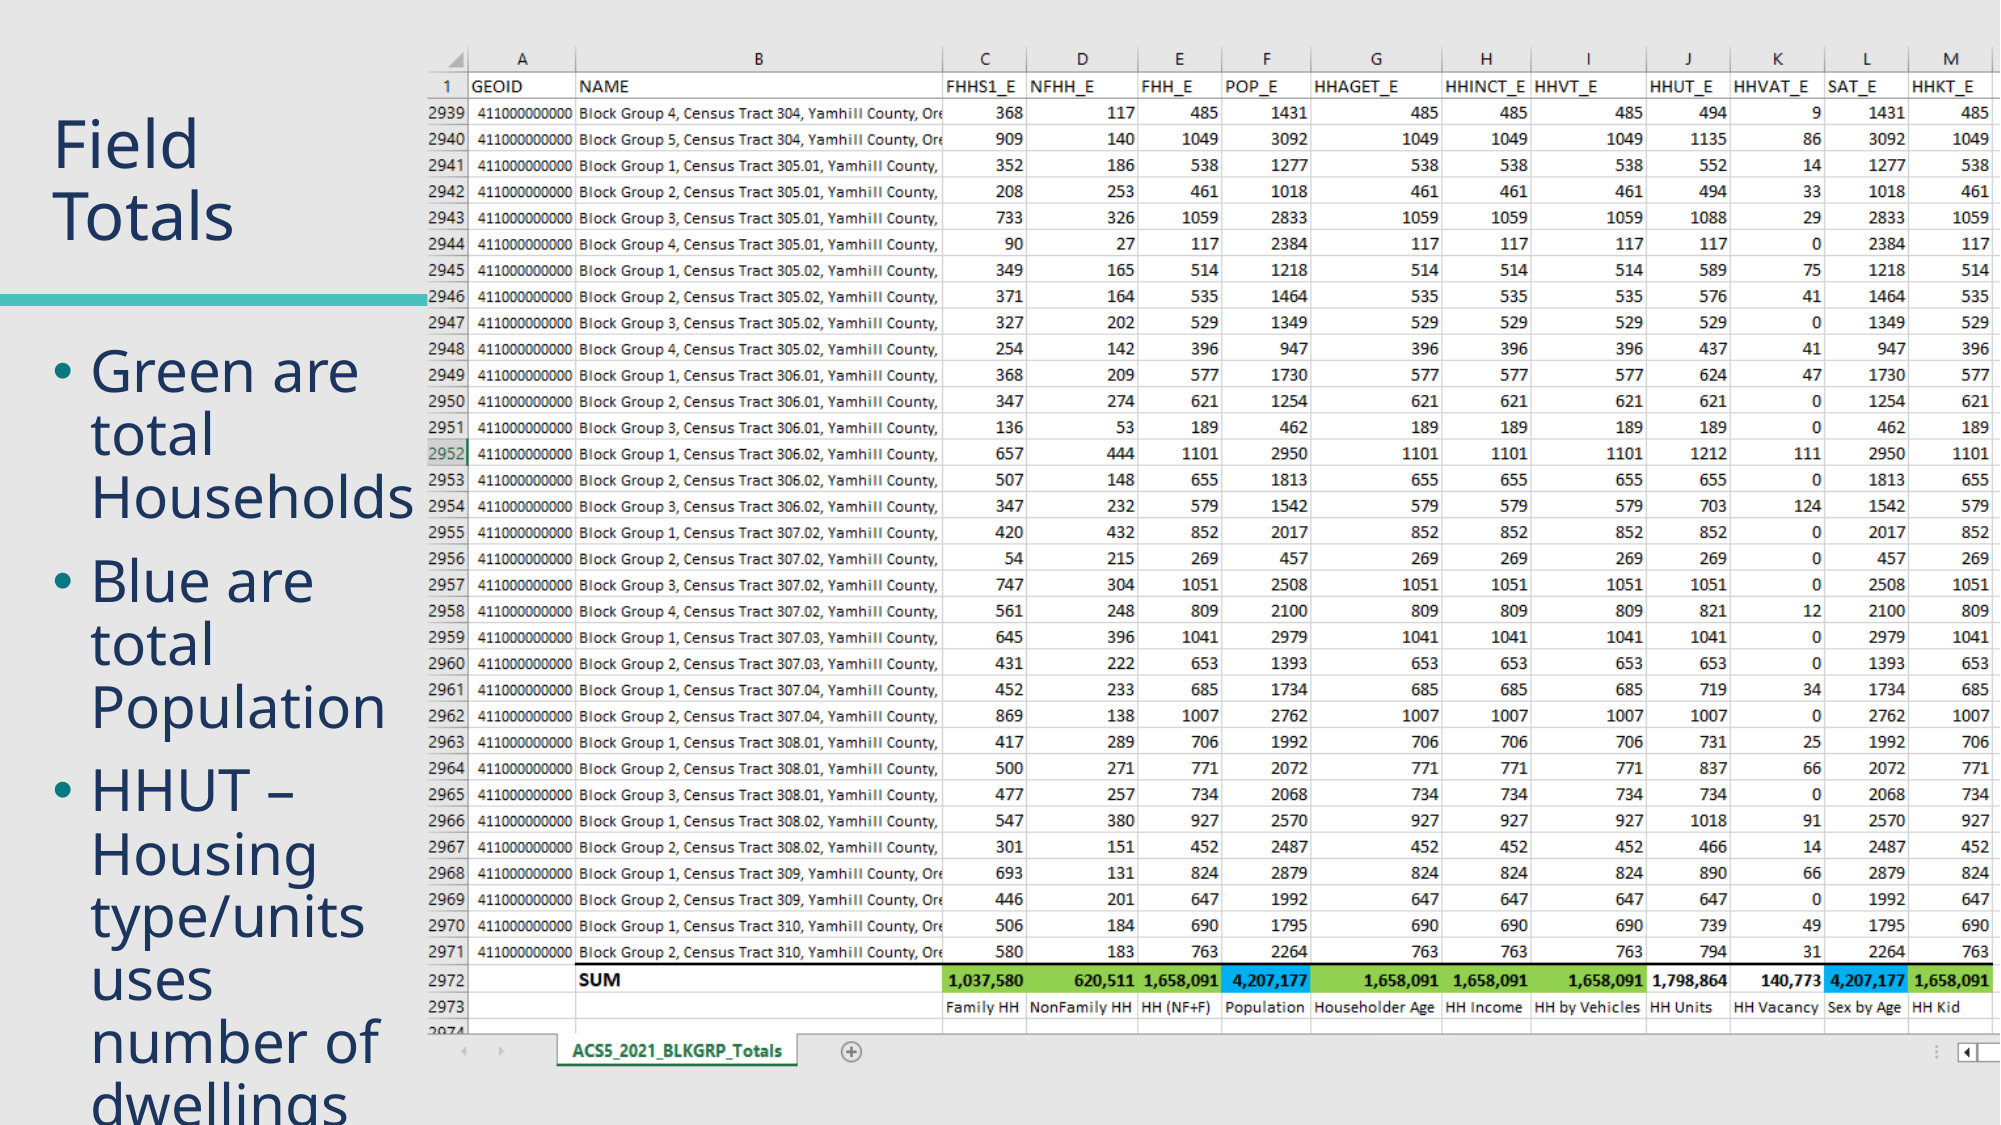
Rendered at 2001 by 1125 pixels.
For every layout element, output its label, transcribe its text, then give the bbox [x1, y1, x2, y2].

list Green are total Households Blue are total Population HHUT – Housing type/units uses number of dwellings [37, 334, 427, 1026]
title Field Totals [37, 44, 407, 263]
picture [427, 44, 2000, 1069]
